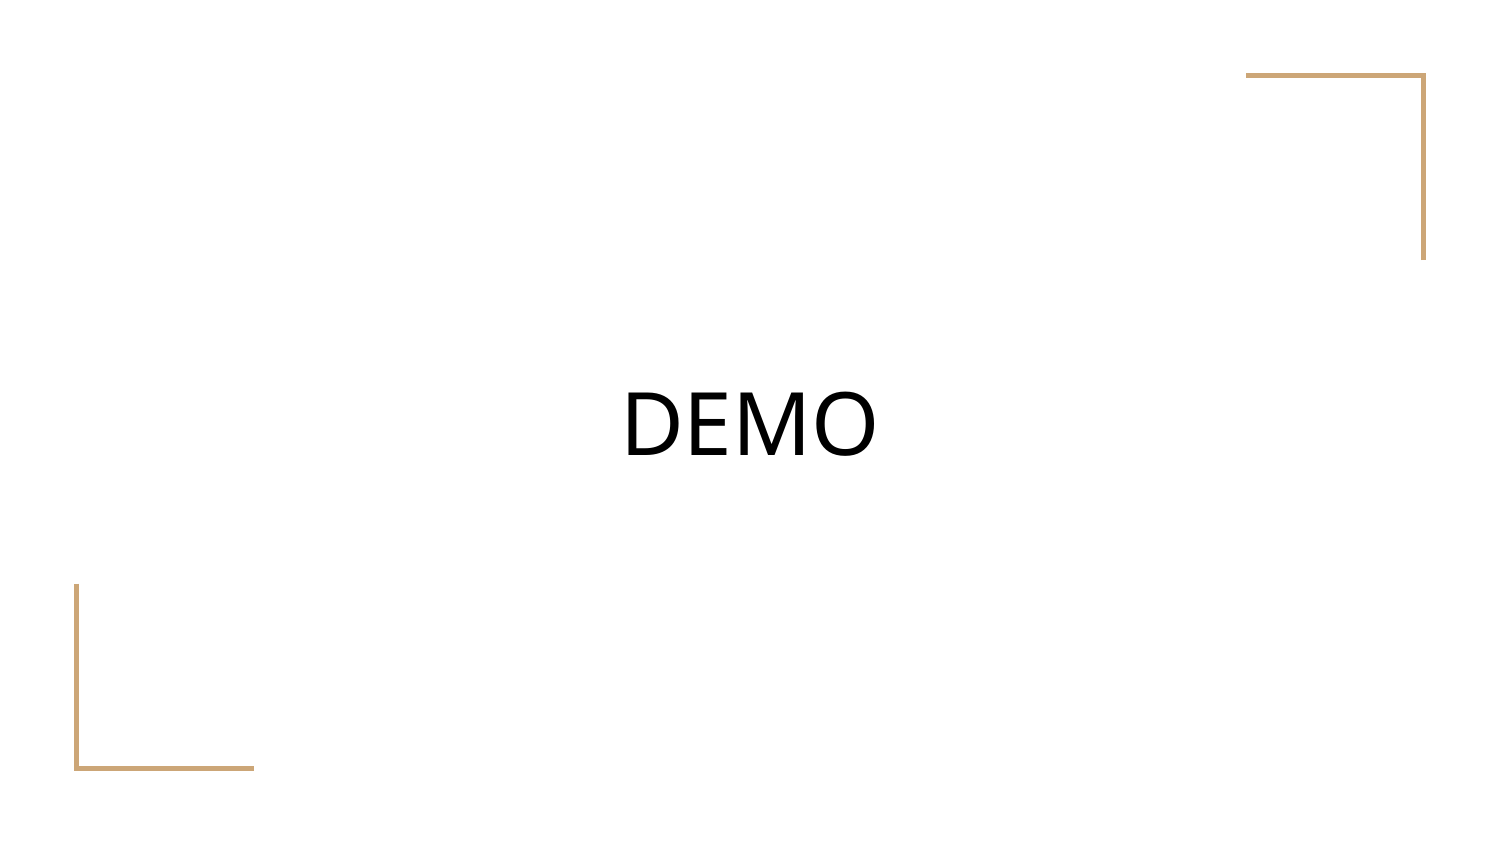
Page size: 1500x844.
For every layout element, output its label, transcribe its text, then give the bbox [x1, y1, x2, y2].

title DEMO [126, 296, 1374, 548]
